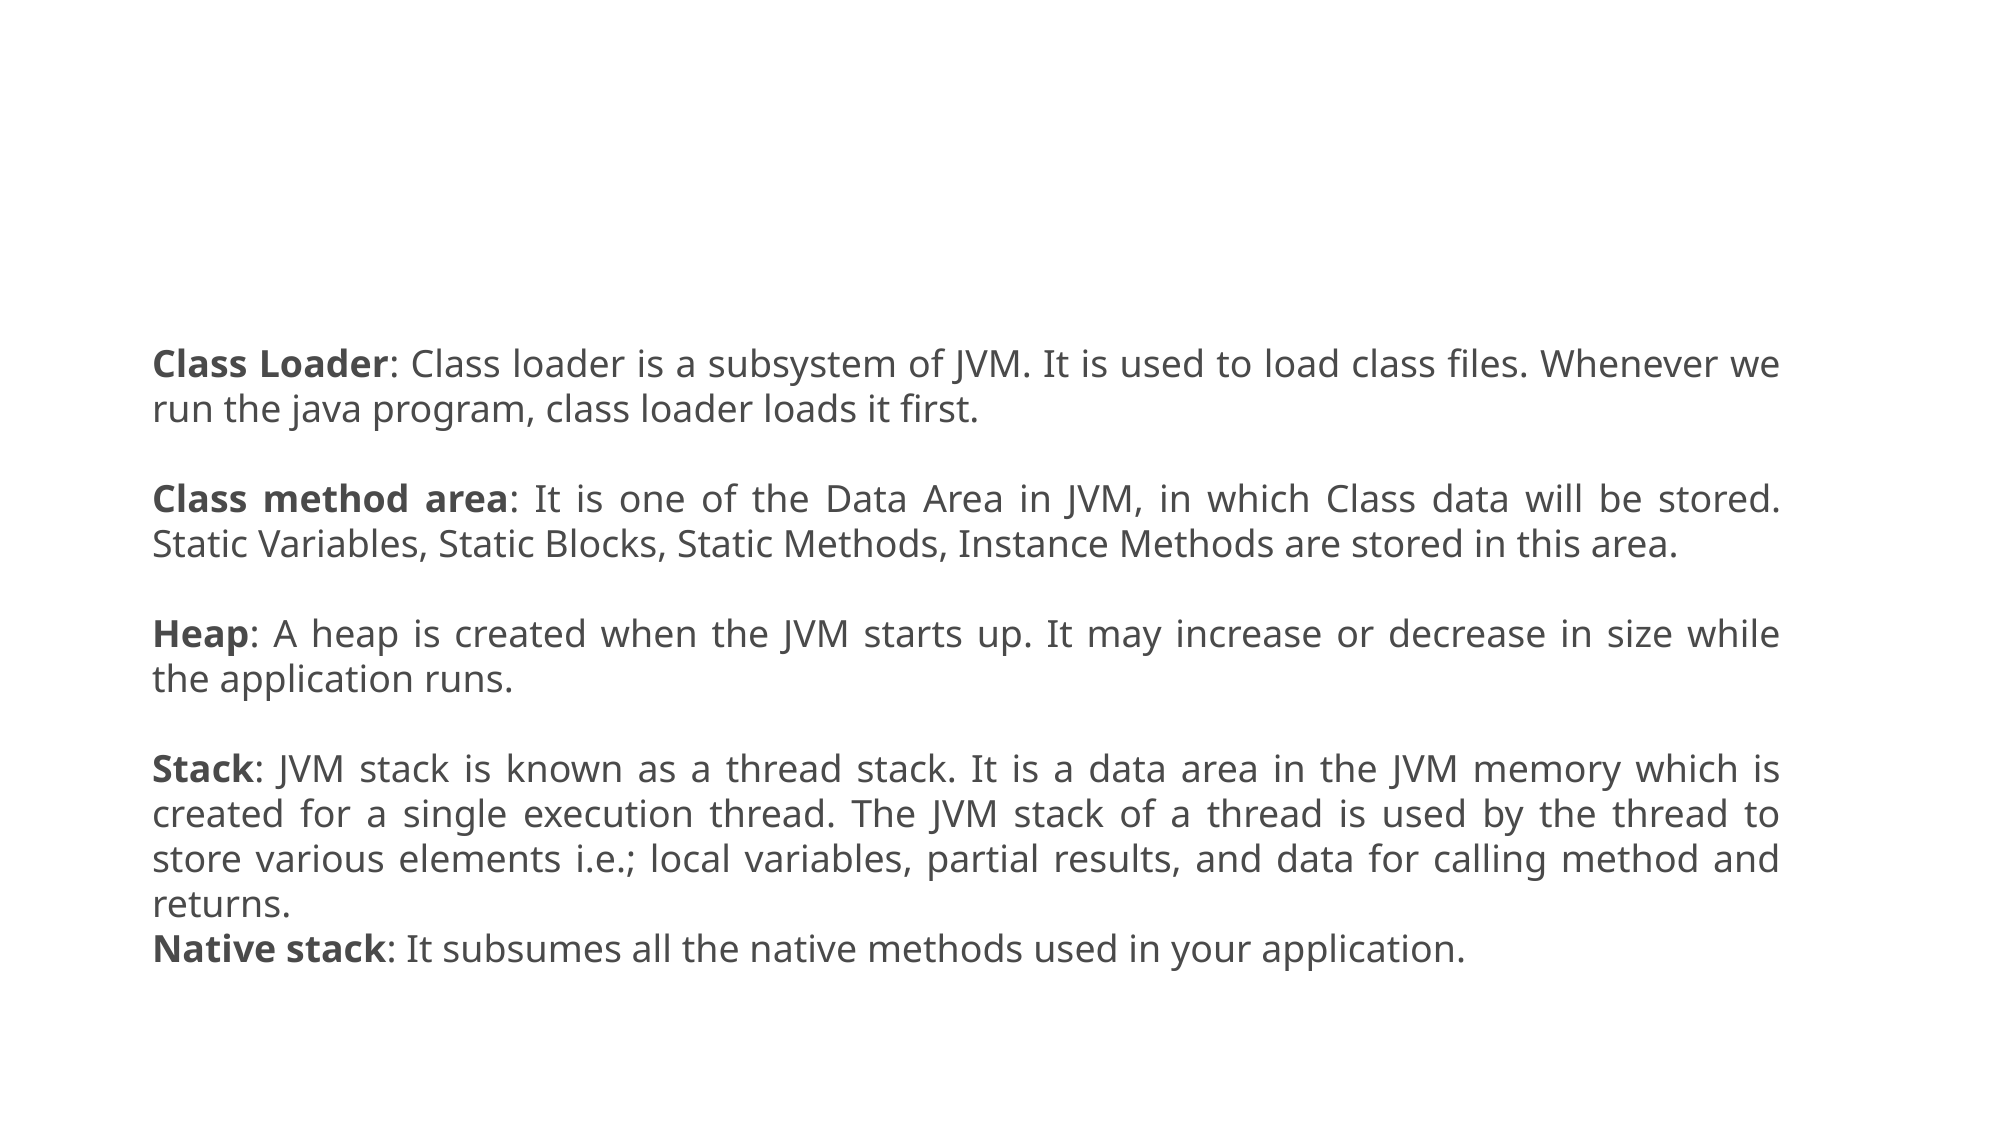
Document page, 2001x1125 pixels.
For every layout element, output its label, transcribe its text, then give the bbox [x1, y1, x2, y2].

text_box Class Loader: Class loader is a subsystem of JVM. It is used to load class files. Whenever we run the java program, class loader loads it first. Class method area: It is one of the Data Area in JVM, in which Class data will be stored. Static Variables, Static Blocks, Static Methods, Instance Methods are stored in this area. Heap: A heap is created when the JVM starts up. It may increase or decrease in size while the application runs. Stack: JVM stack is known as a thread stack. It is a data area in the JVM memory which is created for a single execution thread. The JVM stack of a thread is used by the thread to store various elements i.e.; local variables, partial results, and data for calling method and returns. Native stack: It subsumes all the native methods used in your application. [137, 332, 1797, 978]
